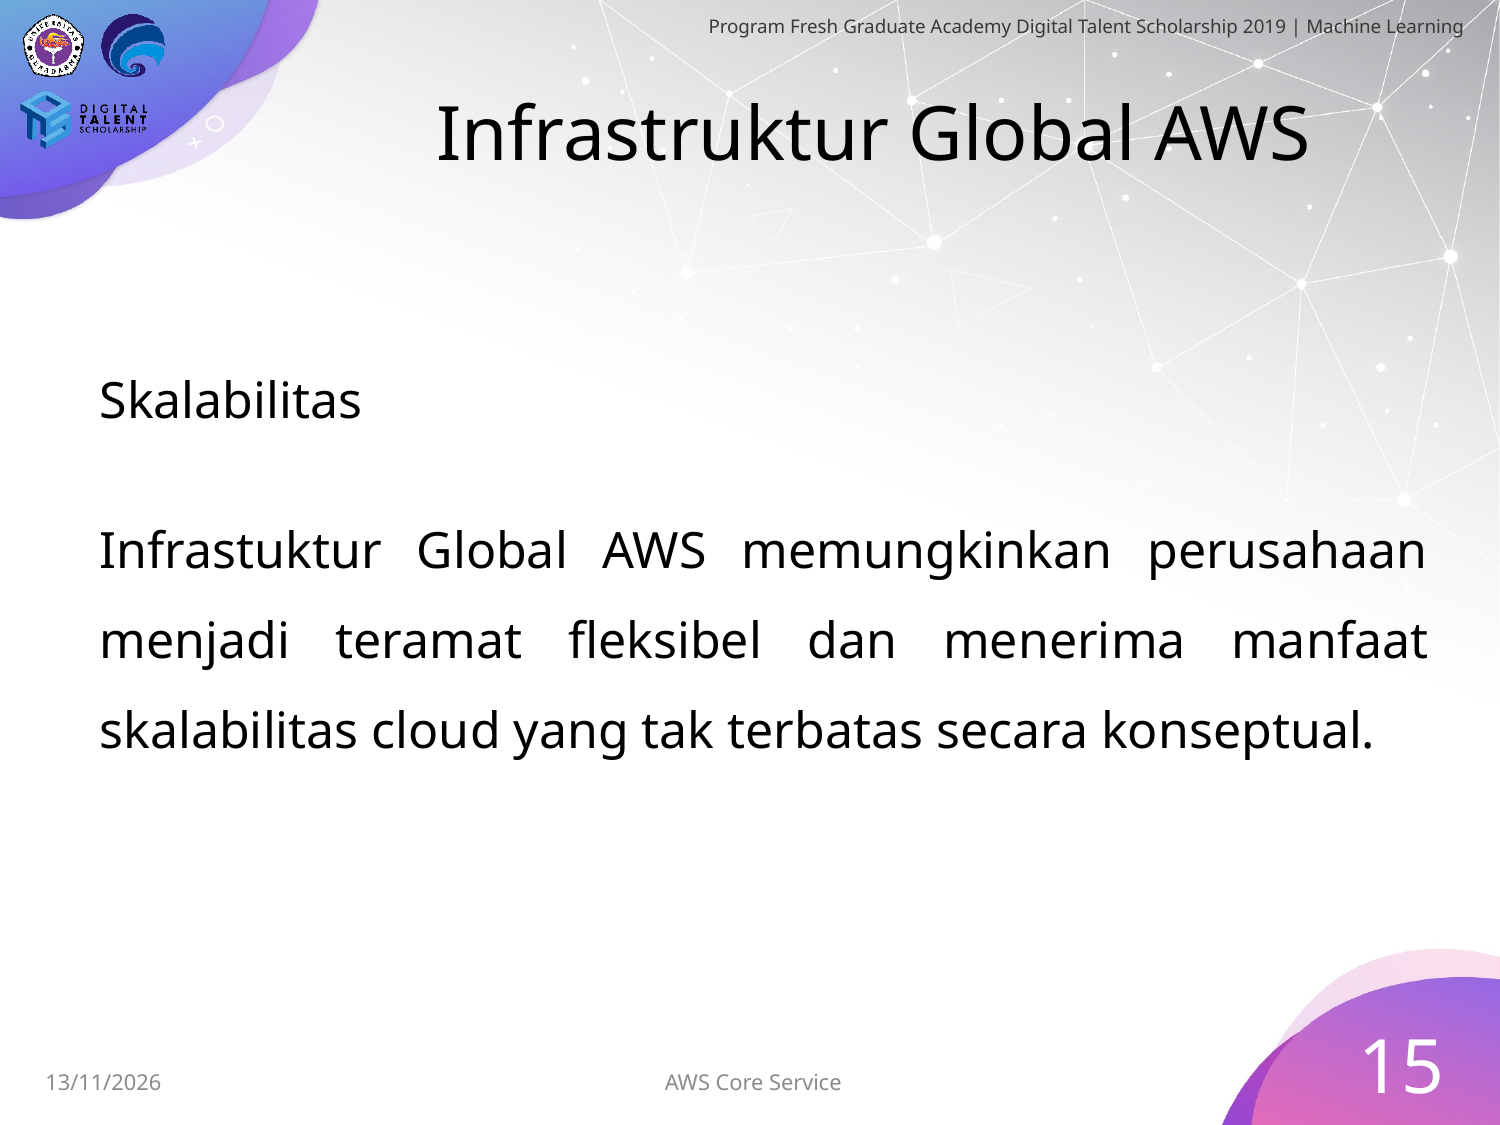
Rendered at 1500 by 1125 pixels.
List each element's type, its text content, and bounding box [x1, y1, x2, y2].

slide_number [30, 1053, 272, 1114]
picture [0, 0, 1500, 1125]
text_box Skalabilitas Infrastuktur Global AWS memungkinkan perusahaan menjadi teramat fleksibel dan menerima manfaat skalabilitas cloud yang tak terbatas secara konseptual. [84, 361, 1444, 767]
footer AWS Core Service [386, 1053, 1121, 1114]
title Infrastruktur Global AWS [271, 66, 1477, 207]
slide_number 15 [1327, 1025, 1477, 1115]
